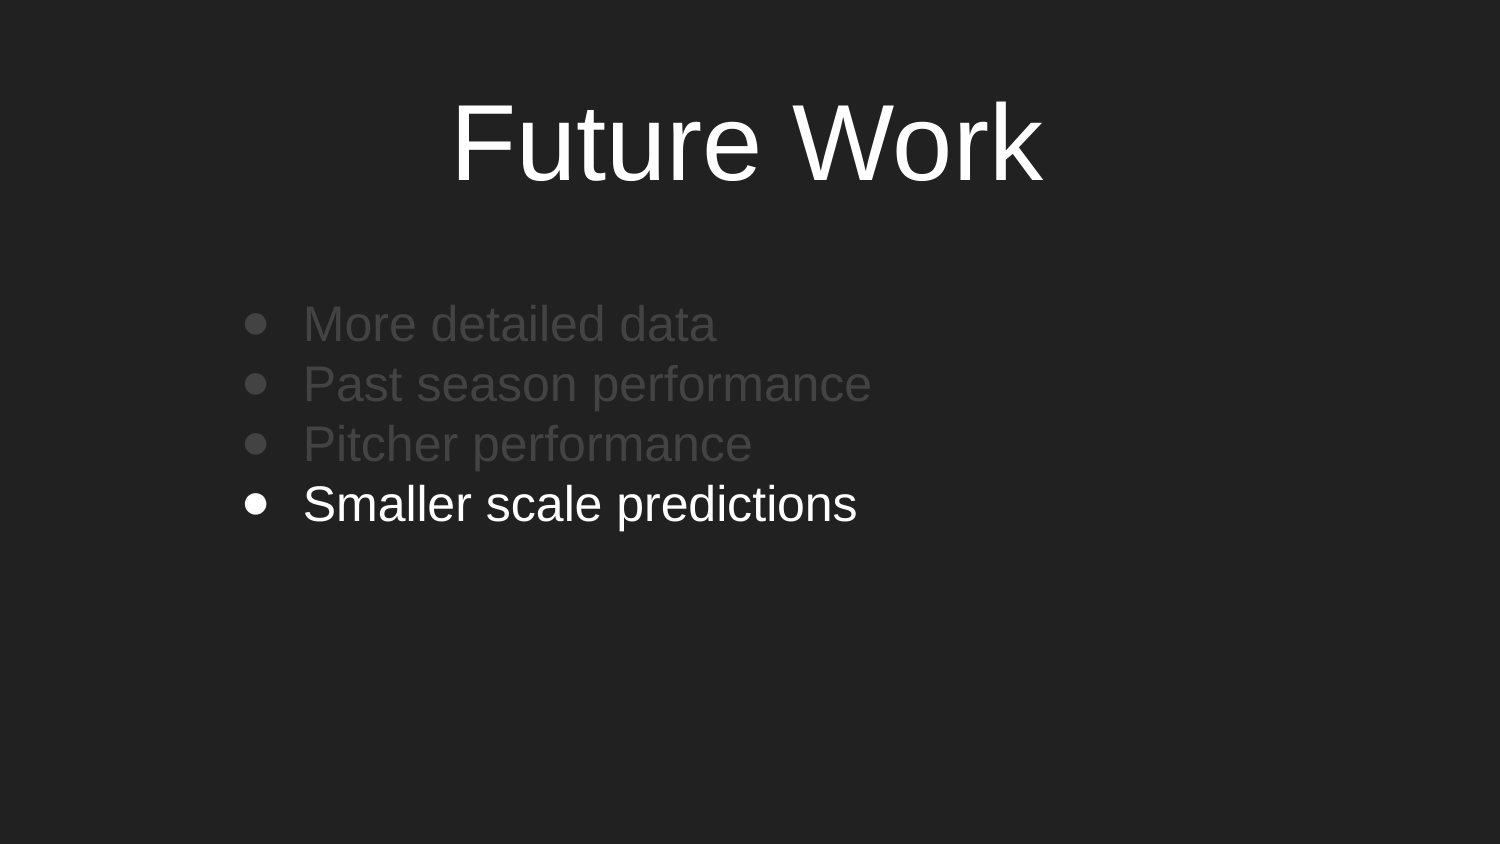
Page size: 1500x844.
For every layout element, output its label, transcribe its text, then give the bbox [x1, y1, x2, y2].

text_box More detailed data Past season performance Pitcher performance Smaller scale predictions [213, 276, 1021, 433]
text_box Future Work [434, 56, 1065, 214]
